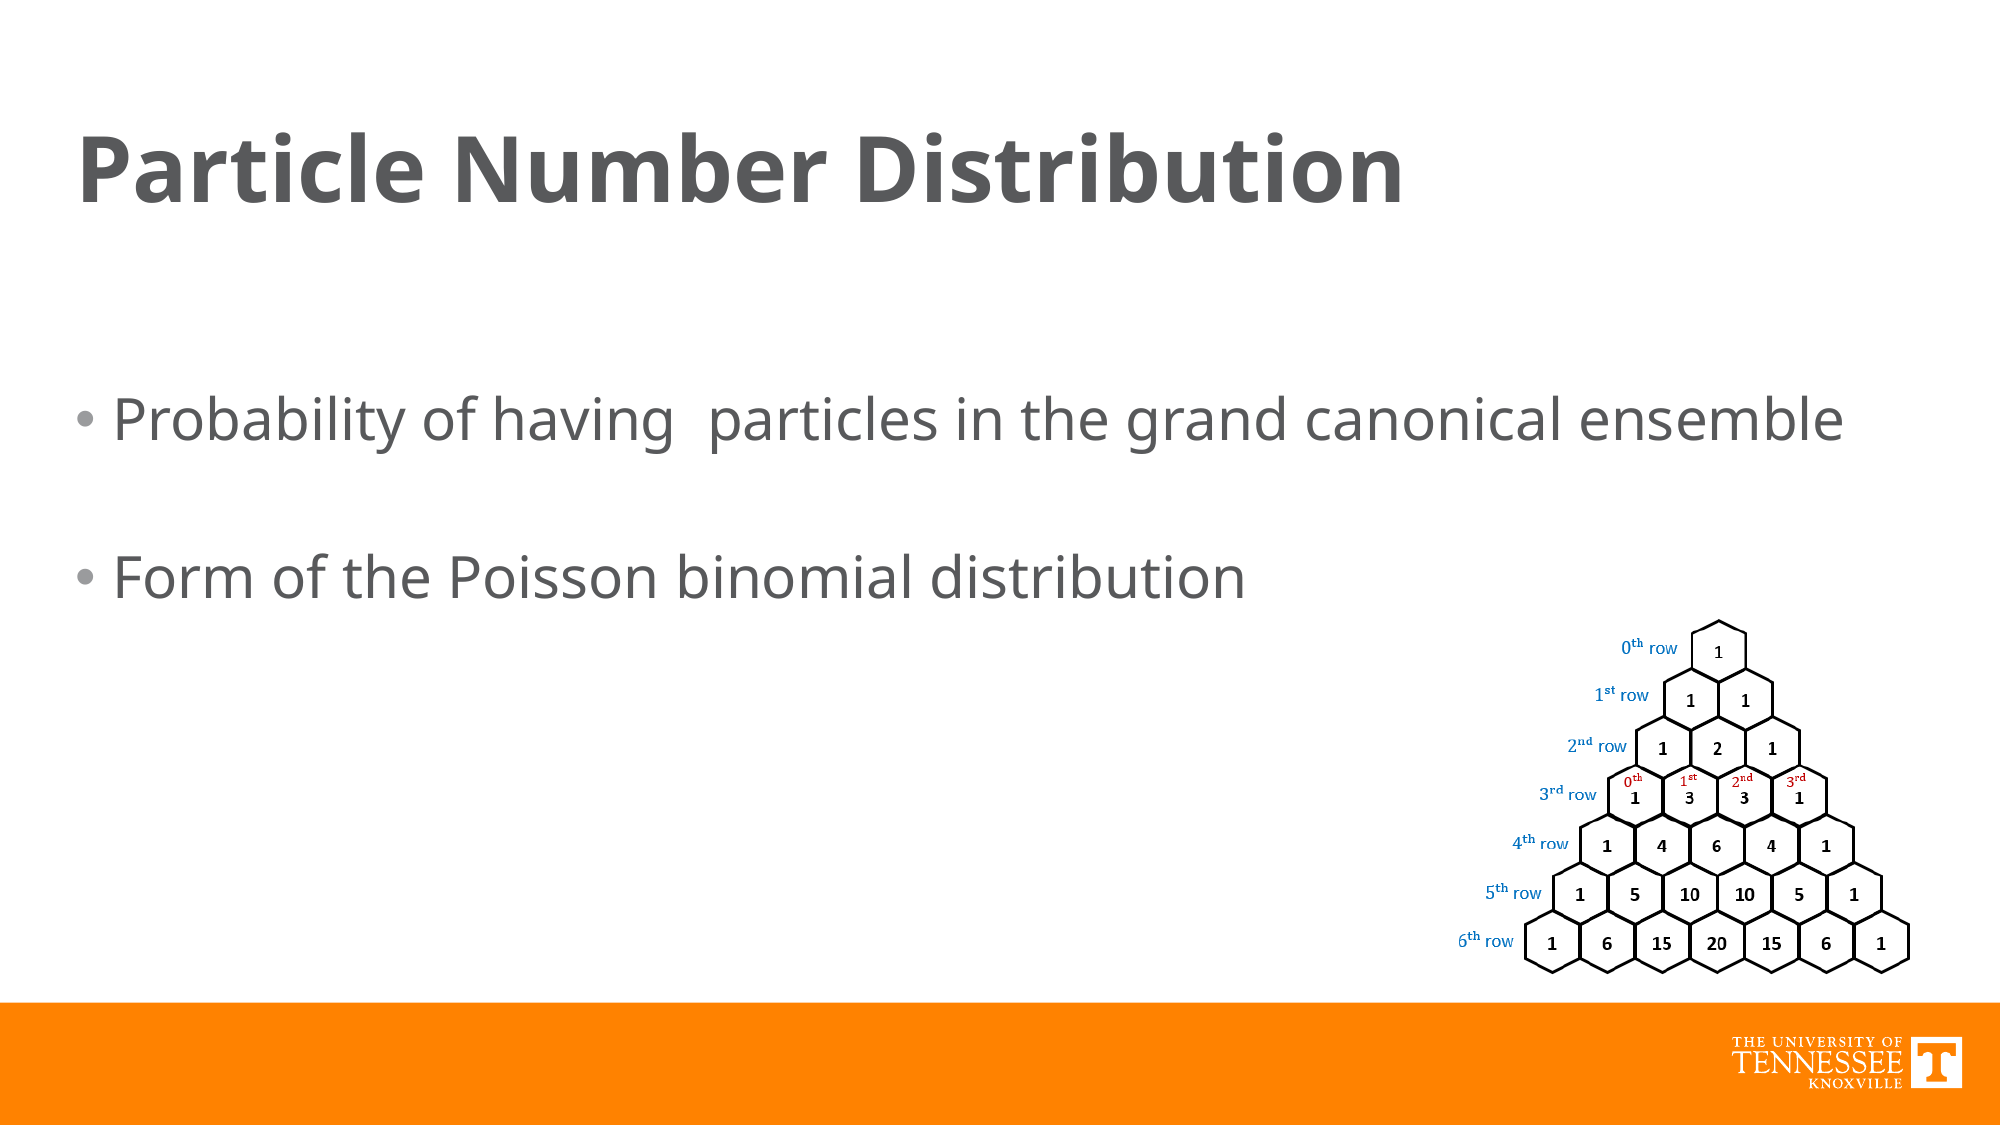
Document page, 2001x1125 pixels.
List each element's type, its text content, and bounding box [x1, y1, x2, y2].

title Particle Number Distribution [75, 37, 1925, 222]
picture [1434, 603, 1925, 985]
